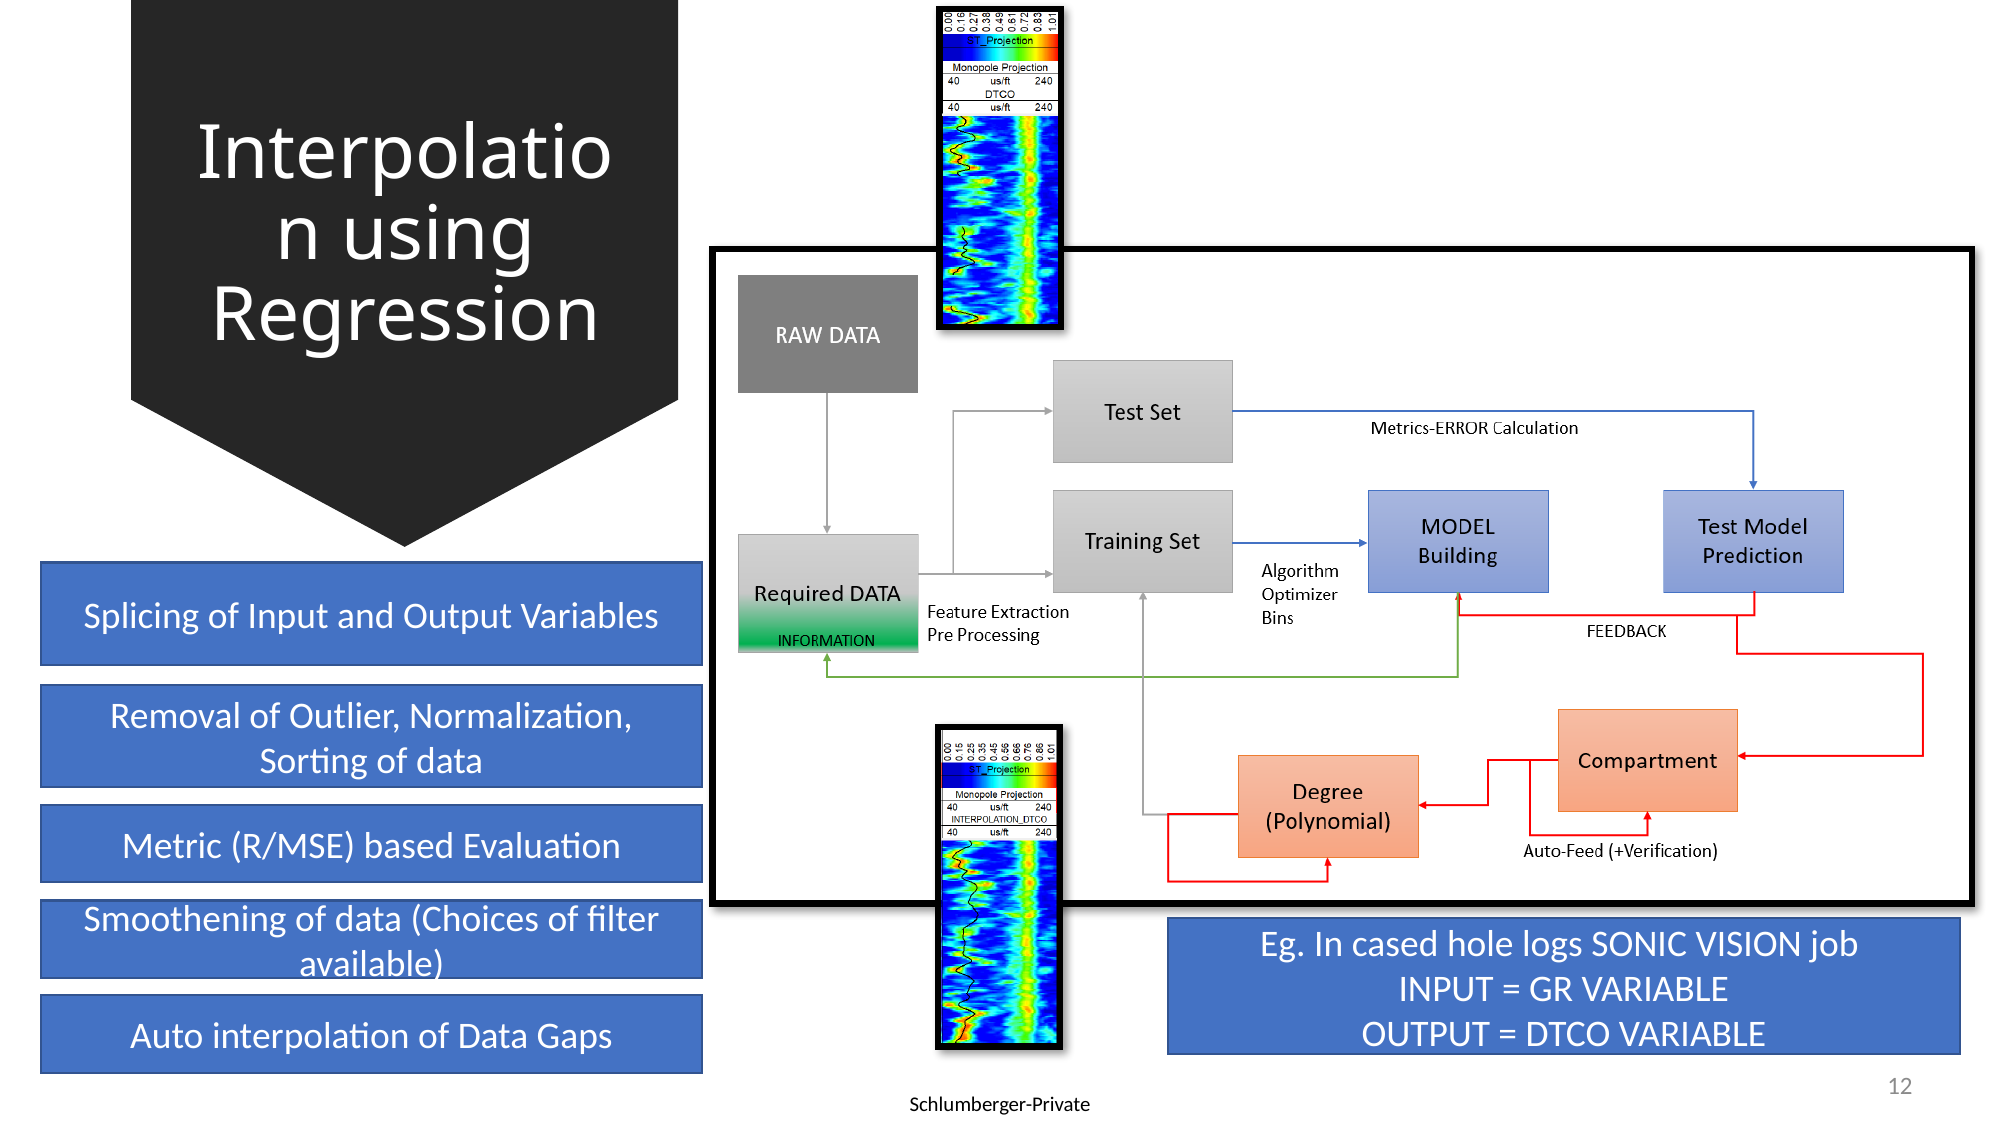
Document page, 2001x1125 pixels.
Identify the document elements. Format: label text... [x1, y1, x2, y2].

slide_number 12 [1477, 1055, 1928, 1115]
text_box Metric (R/MSE) based Evaluation [40, 804, 703, 883]
text_box [202, 439, 608, 549]
text_box [130, 0, 680, 421]
text_box Interpolation using Regression [168, 31, 643, 439]
picture [715, 11, 1969, 1044]
text_box Removal of Outlier, Normalization, Sorting of data [40, 684, 703, 788]
text_box Smoothening of data (Choices of filter available) [40, 899, 703, 979]
text_box Auto interpolation of Data Gaps [40, 994, 703, 1074]
text_box Eg. In cased hole logs SONIC VISION job INPUT = GR VARIABLE OUTPUT = DTCO VARIABLE [1167, 917, 1961, 1055]
text_box Splicing of Input and Output Variables [40, 561, 703, 666]
picture [1036, 1034, 1041, 1044]
